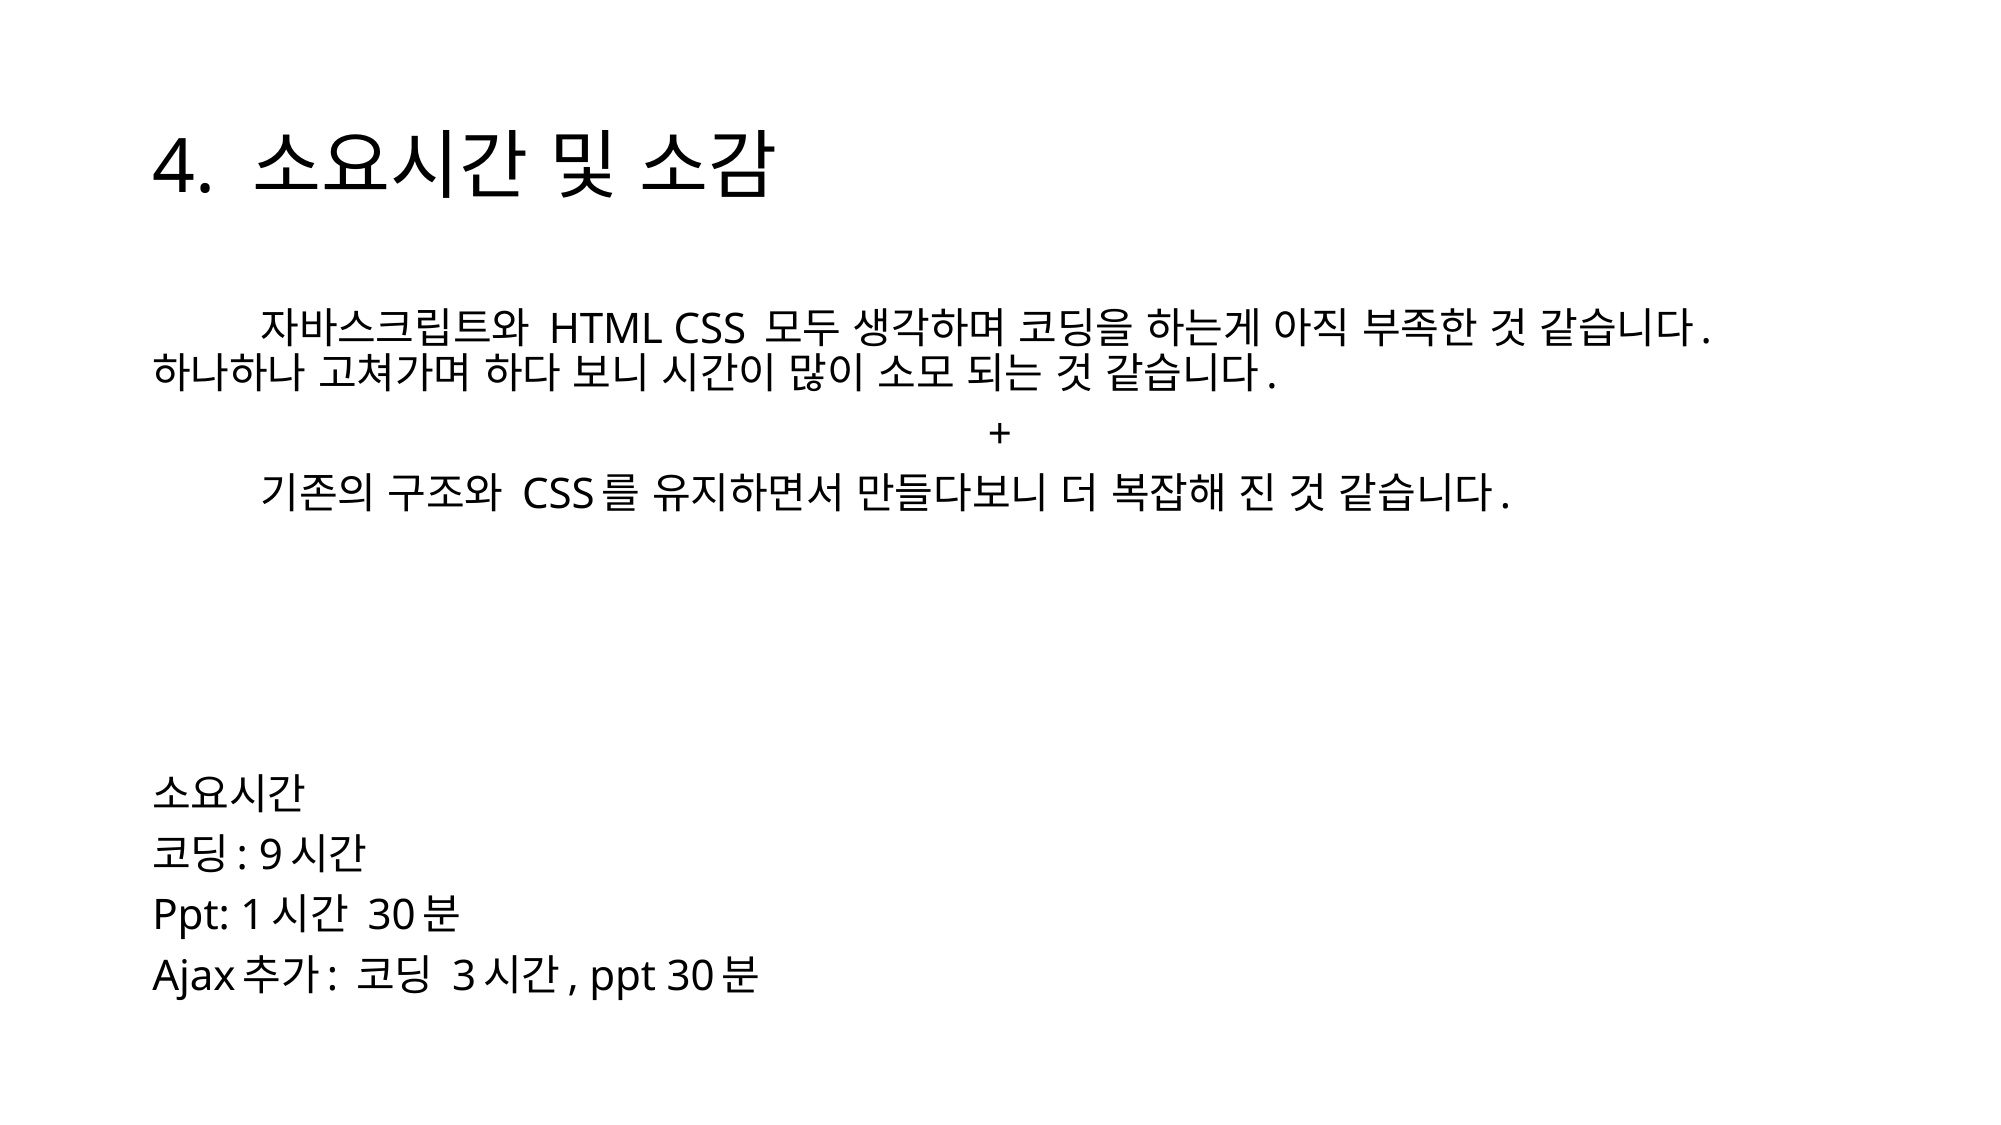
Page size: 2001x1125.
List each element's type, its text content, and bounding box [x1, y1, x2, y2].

list 자바스크립트와 HTML CSS 모두 생각하며 코딩을 하는게 아직 부족한 것 같습니다. 하나하나 고쳐가며 하다 보니 시간이 많이 소모 되는 것 같습니다. + 기존의 구조와 CSS를 유지하면서 만들다보니 더 복잡해 진 것 같습니다. 소요시간 코딩: 9시간 Ppt: 1시간 30분 Ajax추가: 코딩 3시간, ppt 30분 [137, 299, 1863, 1014]
title 4. 소요시간 및 소감 [137, 59, 1863, 278]
